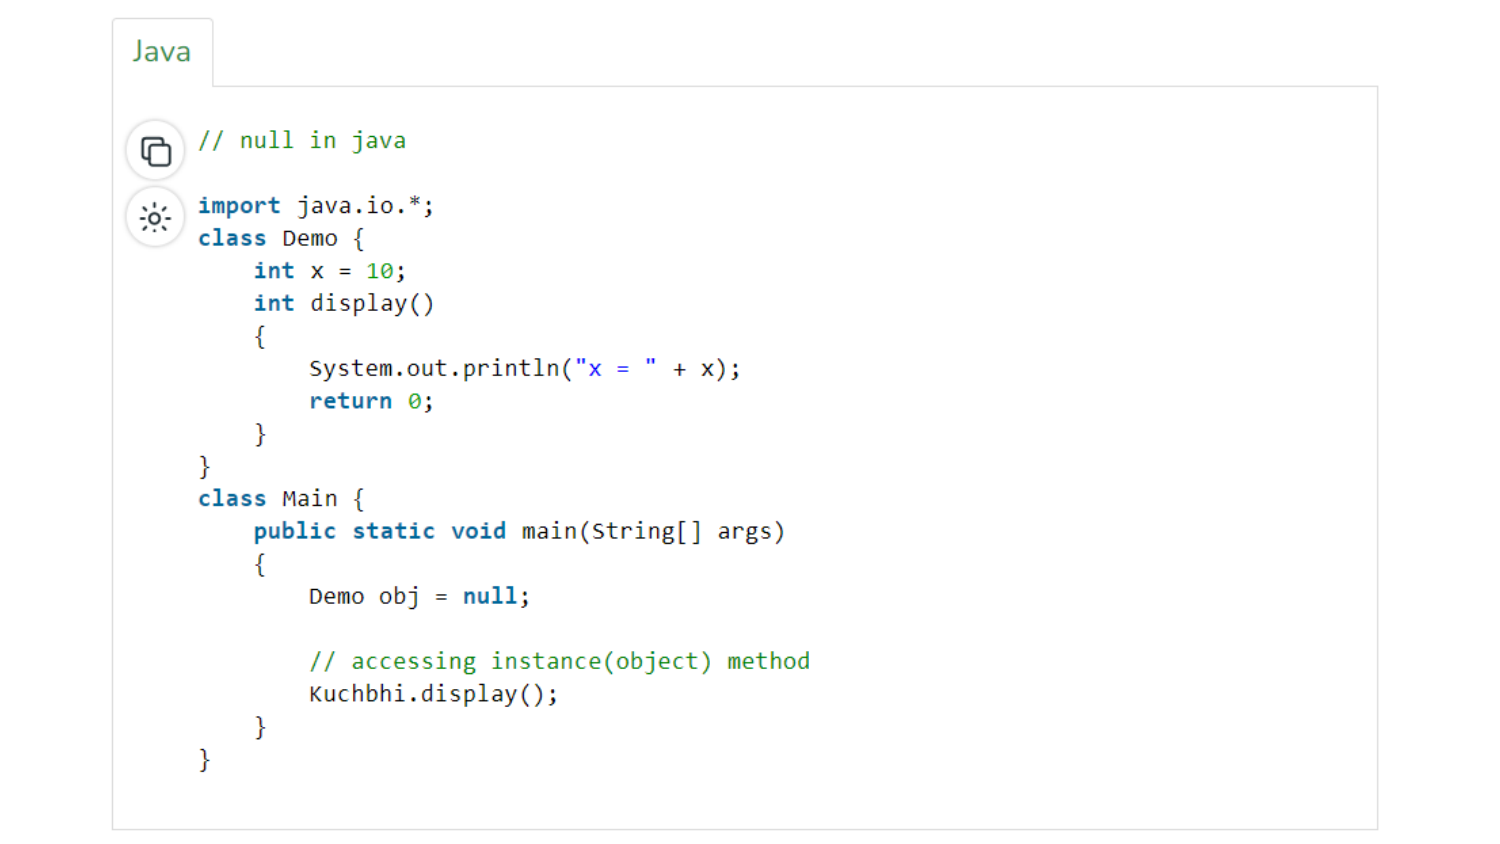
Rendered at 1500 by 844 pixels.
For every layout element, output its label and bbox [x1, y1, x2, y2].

picture [93, 0, 1407, 844]
